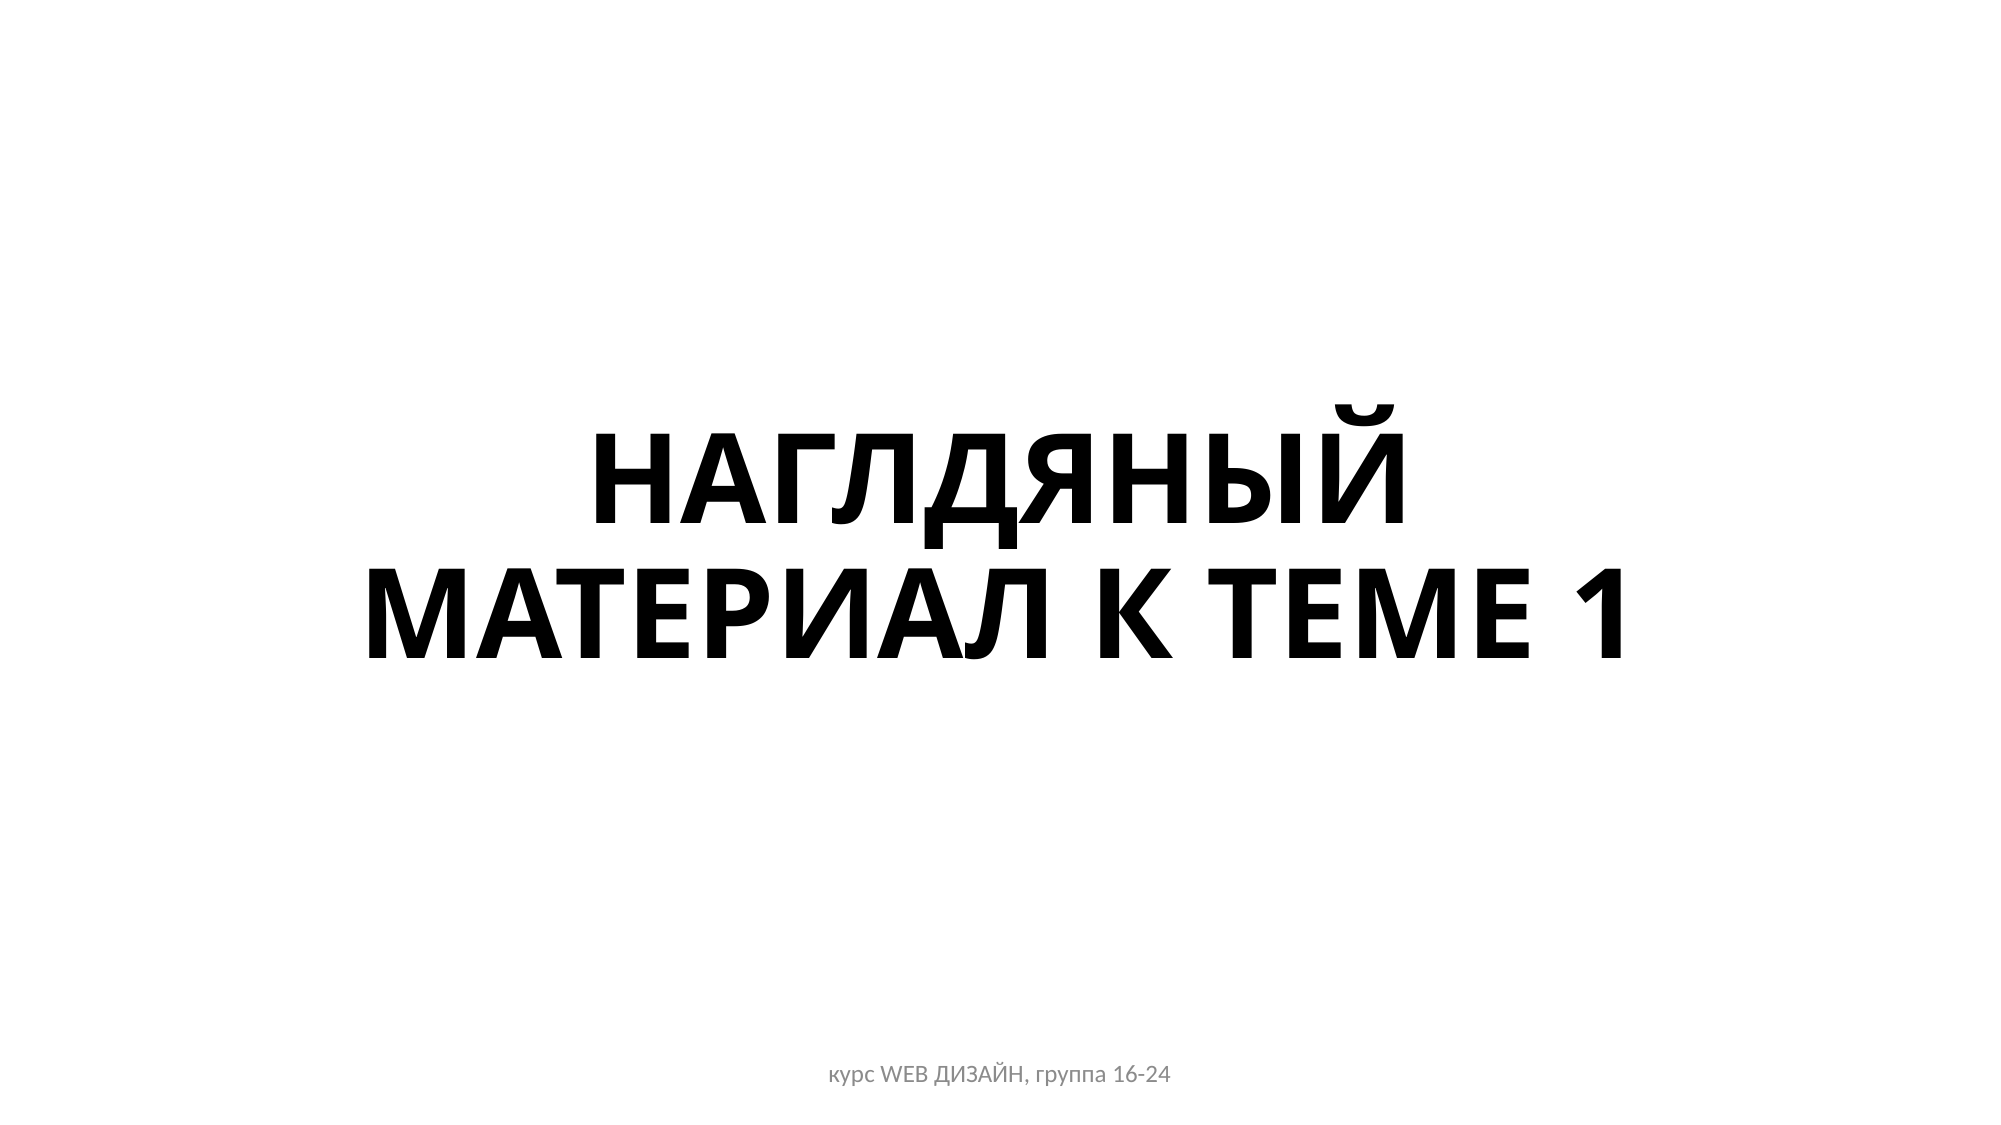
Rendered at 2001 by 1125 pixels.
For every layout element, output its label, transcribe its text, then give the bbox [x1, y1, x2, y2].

title НАГЛДЯНЫЙ МАТЕРИАЛ К ТЕМЕ 1 [249, 301, 1750, 693]
footer курс WEB ДИЗАЙН, группа 16-24 [662, 1042, 1338, 1103]
